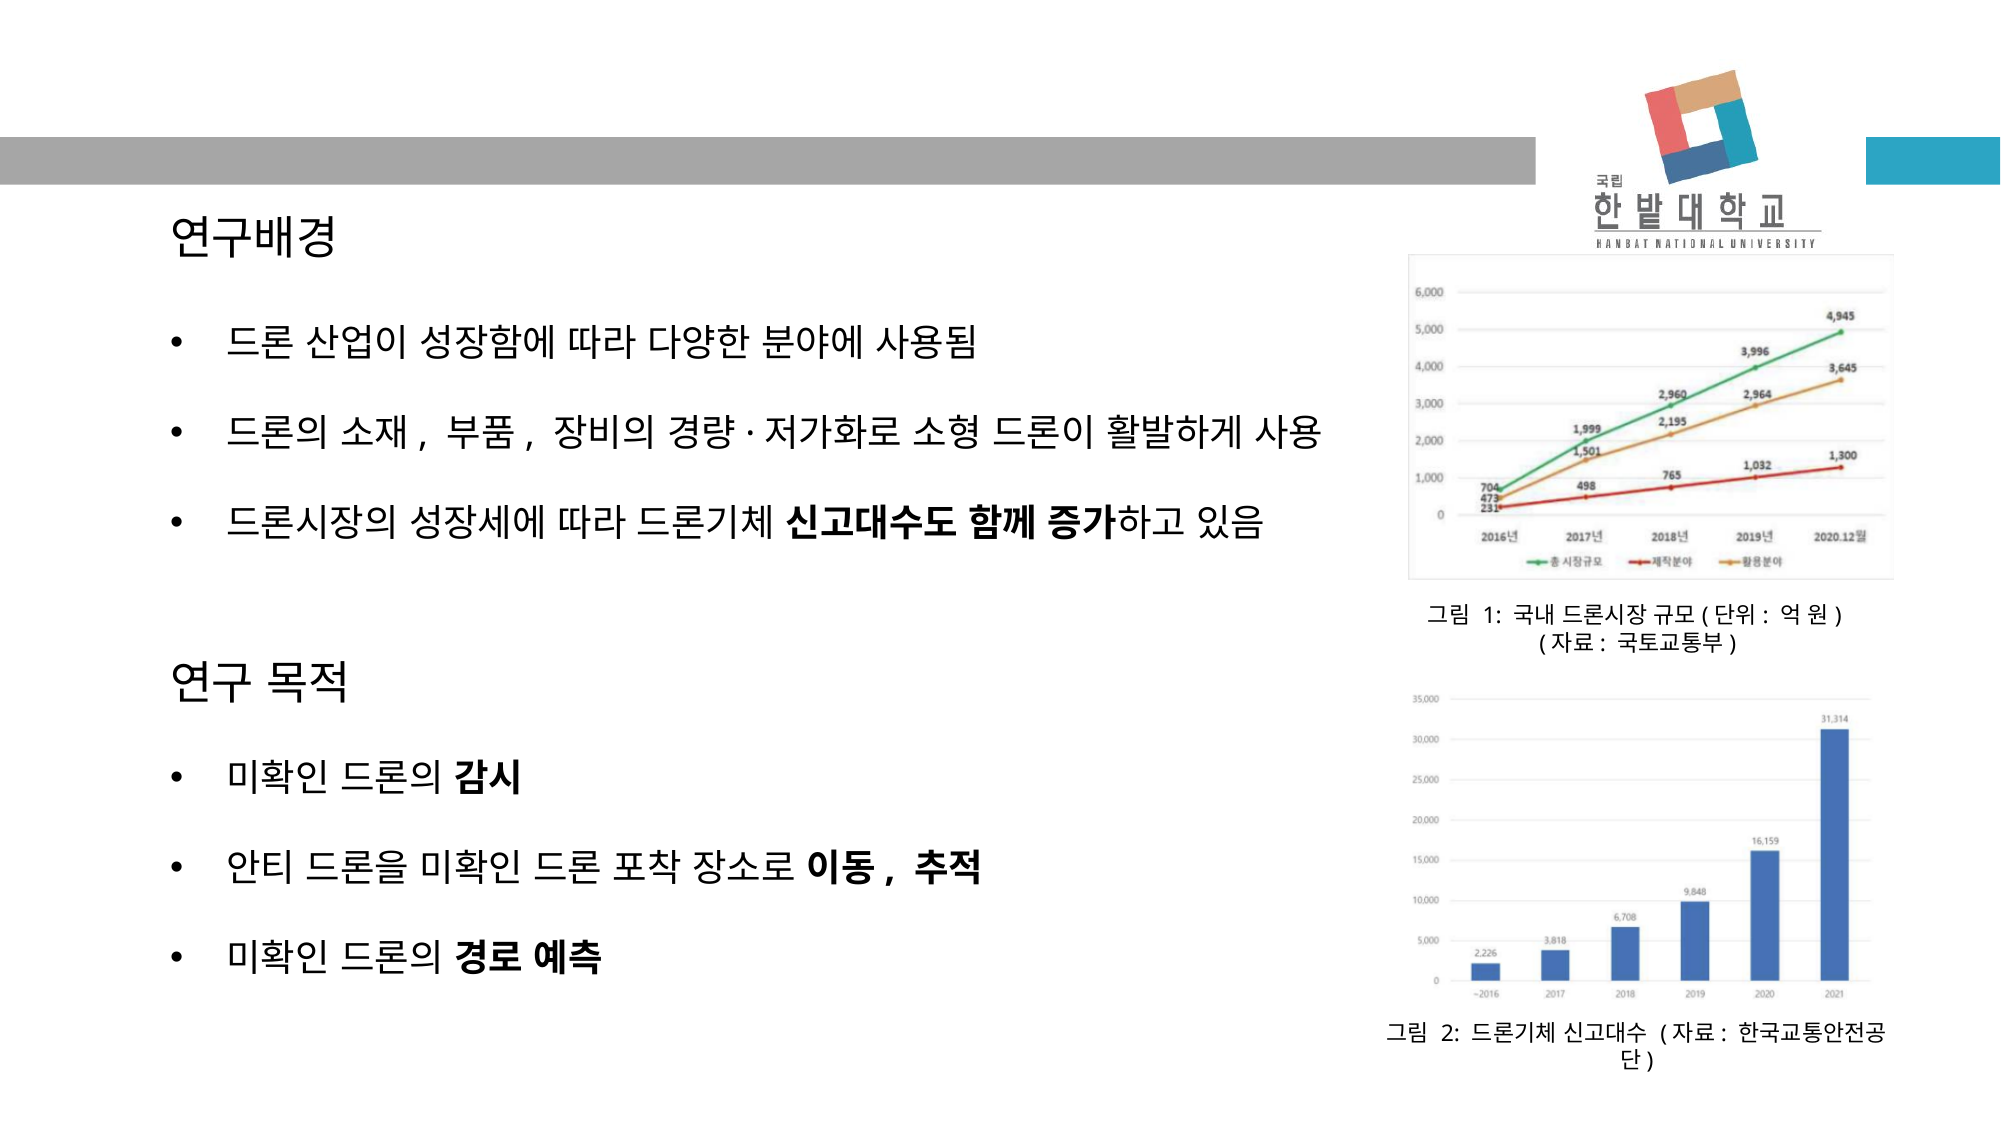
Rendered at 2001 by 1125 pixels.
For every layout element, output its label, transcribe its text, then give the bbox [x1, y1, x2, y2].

text_box 연구배경 드론 산업이 성장함에 따라 다양한 분야에 사용됨 드론의 소재, 부품, 장비의 경량·저가화로 소형 드론이 활발하게 사용 드론시장의 성장세에 따라 드론기체 신고대수도 함께 증가하고 있음 연구 목적 미확인 드론의 감시 안티 드론을 미확인 드론 포착 장소로 이동, 추적 미확인 드론의 경로 예측 [155, 201, 1880, 1042]
text_box 그림 2: 드론기체 신고대수 (자료: 한국교통안전공단) [1354, 1010, 1919, 1081]
picture [1405, 252, 1894, 582]
text_box 그림 1: 국내 드론시장 규모(단위: 억 원) (자료: 국토교통부) [1381, 593, 1894, 664]
picture [1394, 675, 1880, 1010]
picture [1584, 59, 1827, 201]
